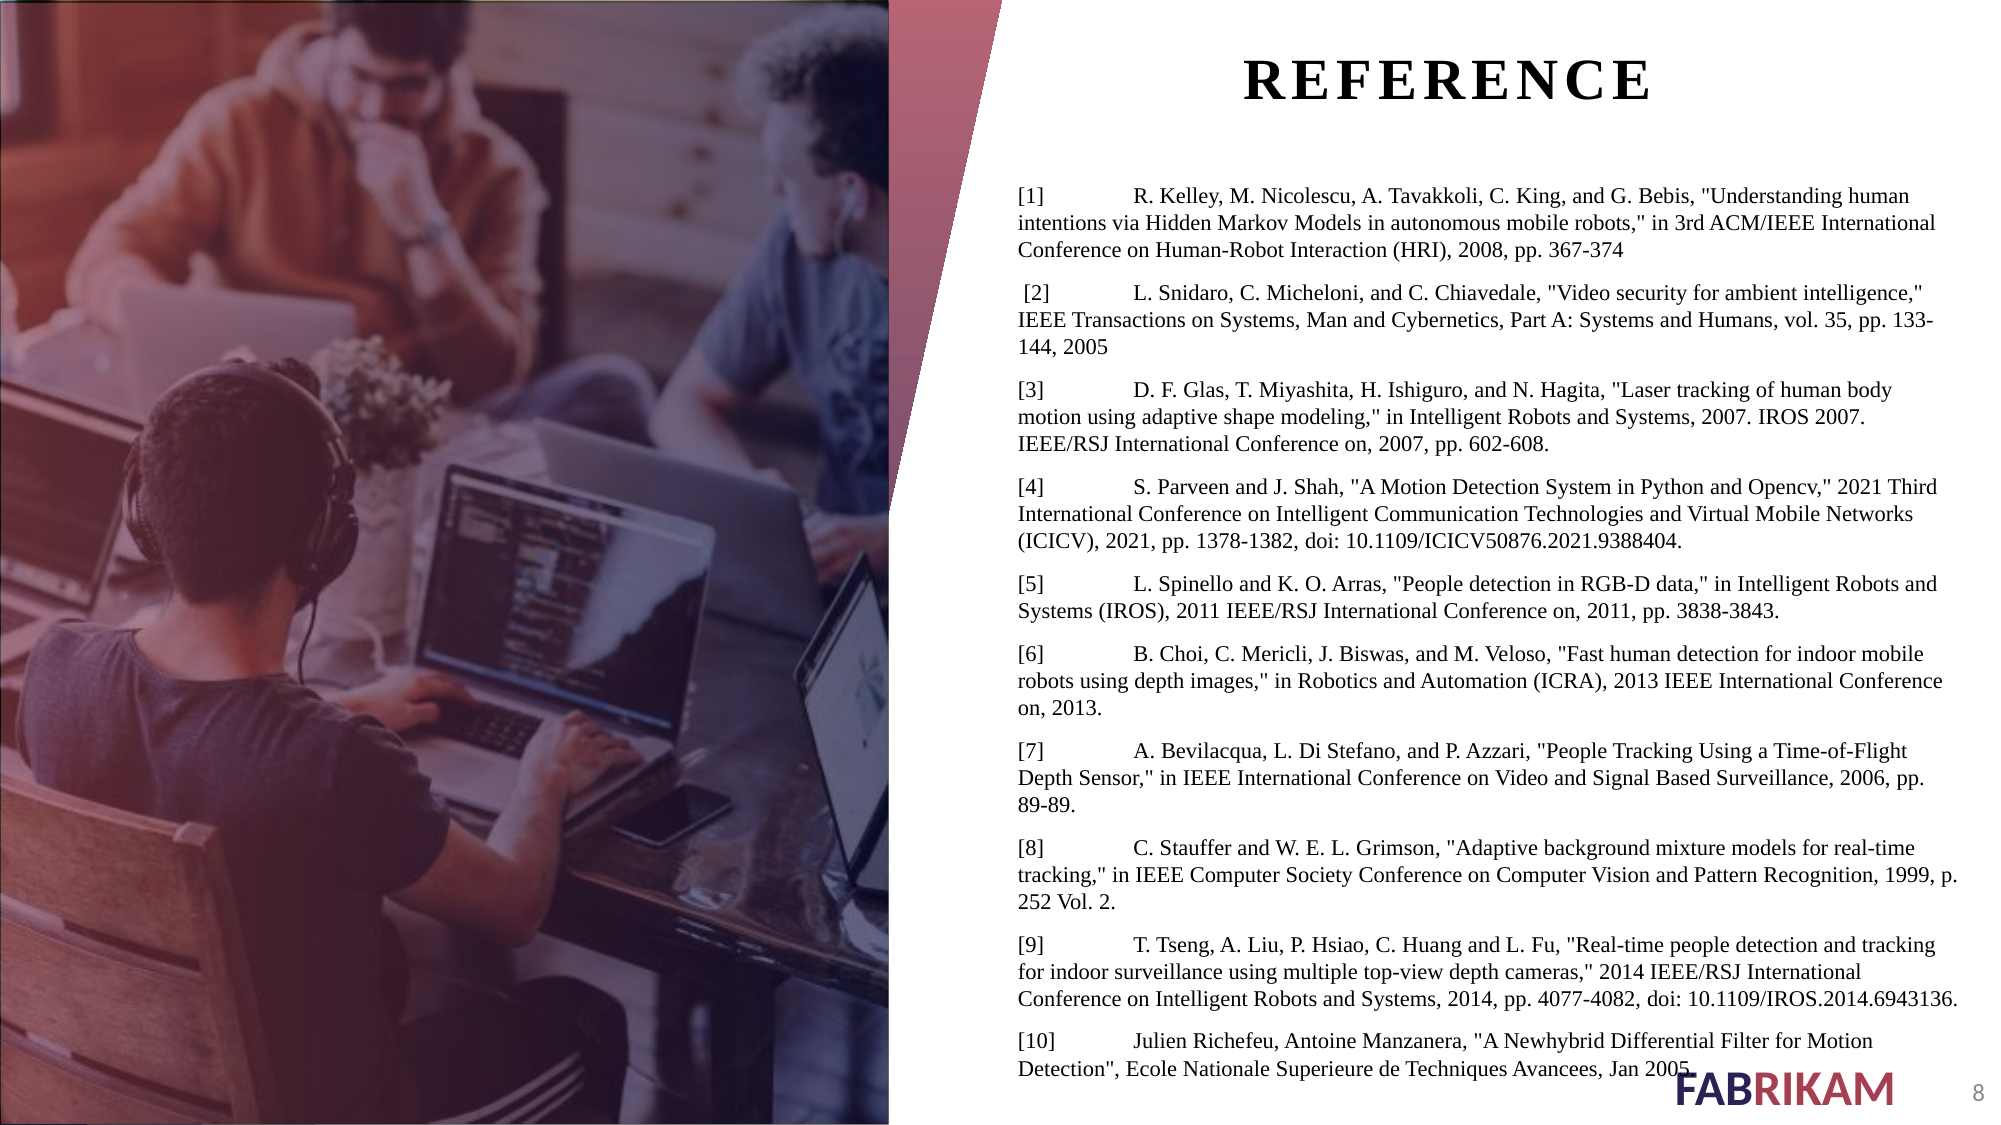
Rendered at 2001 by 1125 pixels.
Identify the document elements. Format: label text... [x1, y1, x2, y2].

list [1] R. Kelley, M. Nicolescu, A. Tavakkoli, C. King, and G. Bebis, "Understanding human intentions via Hidden Markov Models in autonomous mobile robots," in 3rd ACM/IEEE International Conference on Human-Robot Interaction (HRI), 2008, pp. 367-374 [2] L. Snidaro, C. Micheloni, and C. Chiavedale, "Video security for ambient intelligence," IEEE Transactions on Systems, Man and Cybernetics, Part A: Systems and Humans, vol. 35, pp. 133-144, 2005 [3] D. F. Glas, T. Miyashita, H. Ishiguro, and N. Hagita, "Laser tracking of human body motion using adaptive shape modeling," in Intelligent Robots and Systems, 2007. IROS 2007. IEEE/RSJ International Conference on, 2007, pp. 602-608. [4] S. Parveen and J. Shah, "A Motion Detection System in Python and Opencv," 2021 Third International Conference on Intelligent Communication Technologies and Virtual Mobile Networks (ICICV), 2021, pp. 1378-1382, doi: 10.1109/ICICV50876.2021.9388404. [5] L. Spinello and K. O. Arras, "People detection in RGB-D data," in Intelligent Robots and Systems (IROS), 2011 IEEE/RSJ International Conference on, 2011, pp. 3838-3843. [6] B. Choi, C. Mericli, J. Biswas, and M. Veloso, "Fast human detection for indoor mobile robots using depth images," in Robotics and Automation (ICRA), 2013 IEEE International Conference on, 2013. [7] A. Bevilacqua, L. Di Stefano, and P. Azzari, "People Tracking Using a Time-of-Flight Depth Sensor," in IEEE International Conference on Video and Signal Based Surveillance, 2006, pp. 89-89. [8] C. Stauffer and W. E. L. Grimson, "Adaptive background mixture models for real-time tracking," in IEEE Computer Society Conference on Computer Vision and Pattern Recognition, 1999, p. 252 Vol. 2. [9] T. Tseng, A. Liu, P. Hsiao, C. Huang and L. Fu, "Real-time people detection and tracking for indoor surveillance using multiple top-view depth cameras," 2014 IEEE/RSJ International Conference on Intelligent Robots and Systems, 2014, pp. 4077-4082, doi: 10.1109/IROS.2014.6943136. [10] Julien Richefeu, Antoine Manzanera, "A Newhybrid Differential Filter for Motion Detection", Ecole Nationale Superieure de Techniques Avancees, Jan 2005. [1002, 173, 1977, 1122]
title REFERENCE [999, 22, 1974, 131]
slide_number 8 [1927, 1061, 2000, 1122]
picture [0, 0, 889, 1125]
